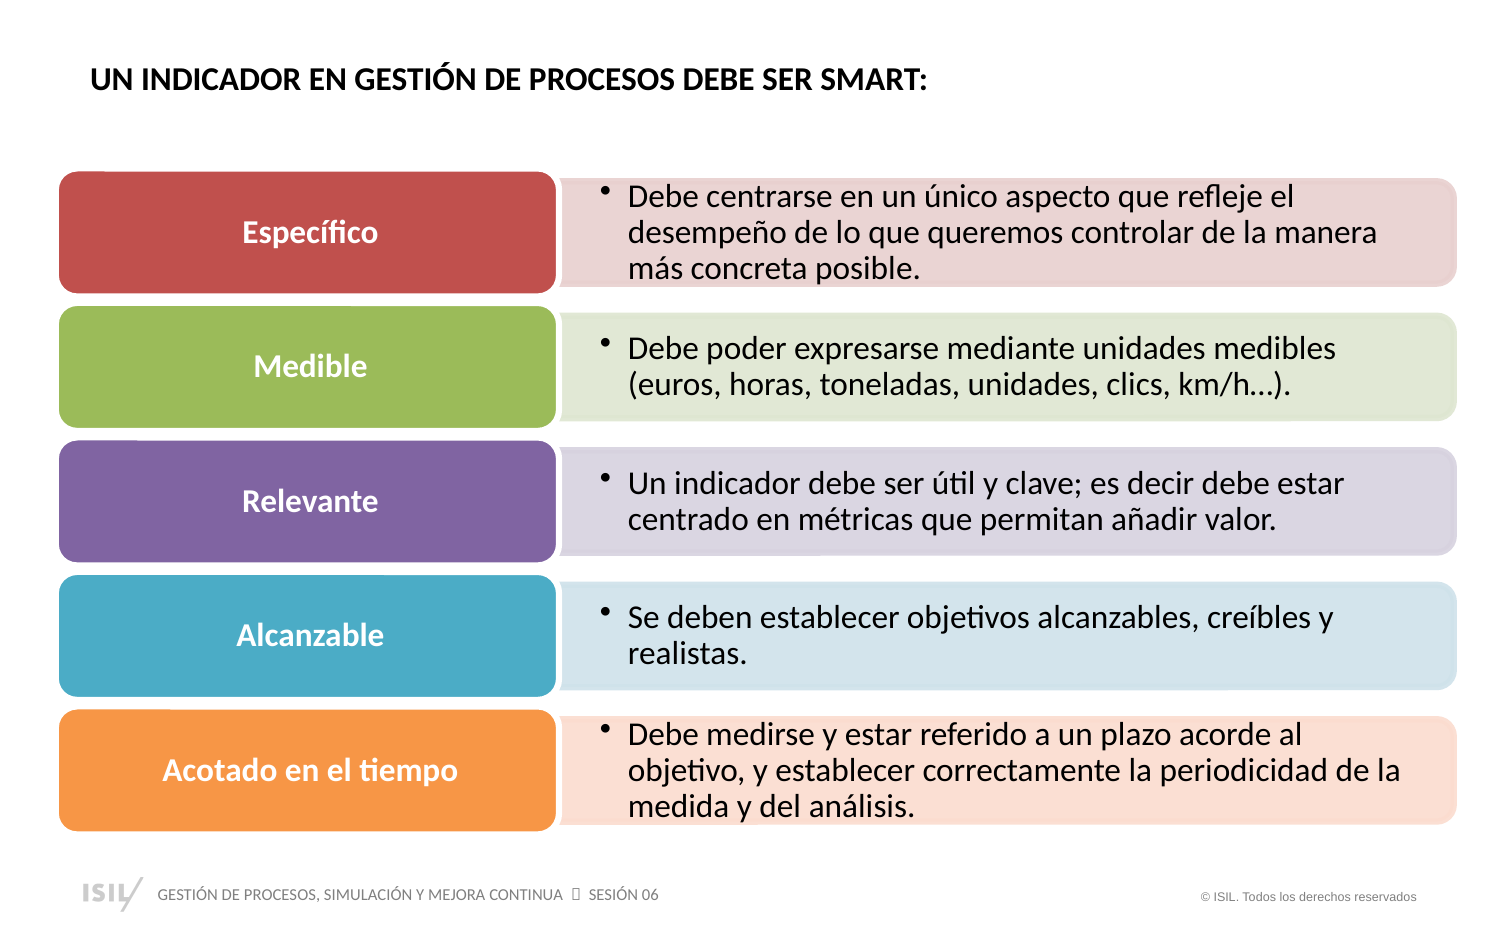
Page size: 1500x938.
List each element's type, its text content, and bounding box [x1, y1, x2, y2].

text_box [56, 169, 1455, 836]
text_box UN INDICADOR EN GESTIÓN DE PROCESOS DEBE SER SMART: [75, 50, 945, 105]
